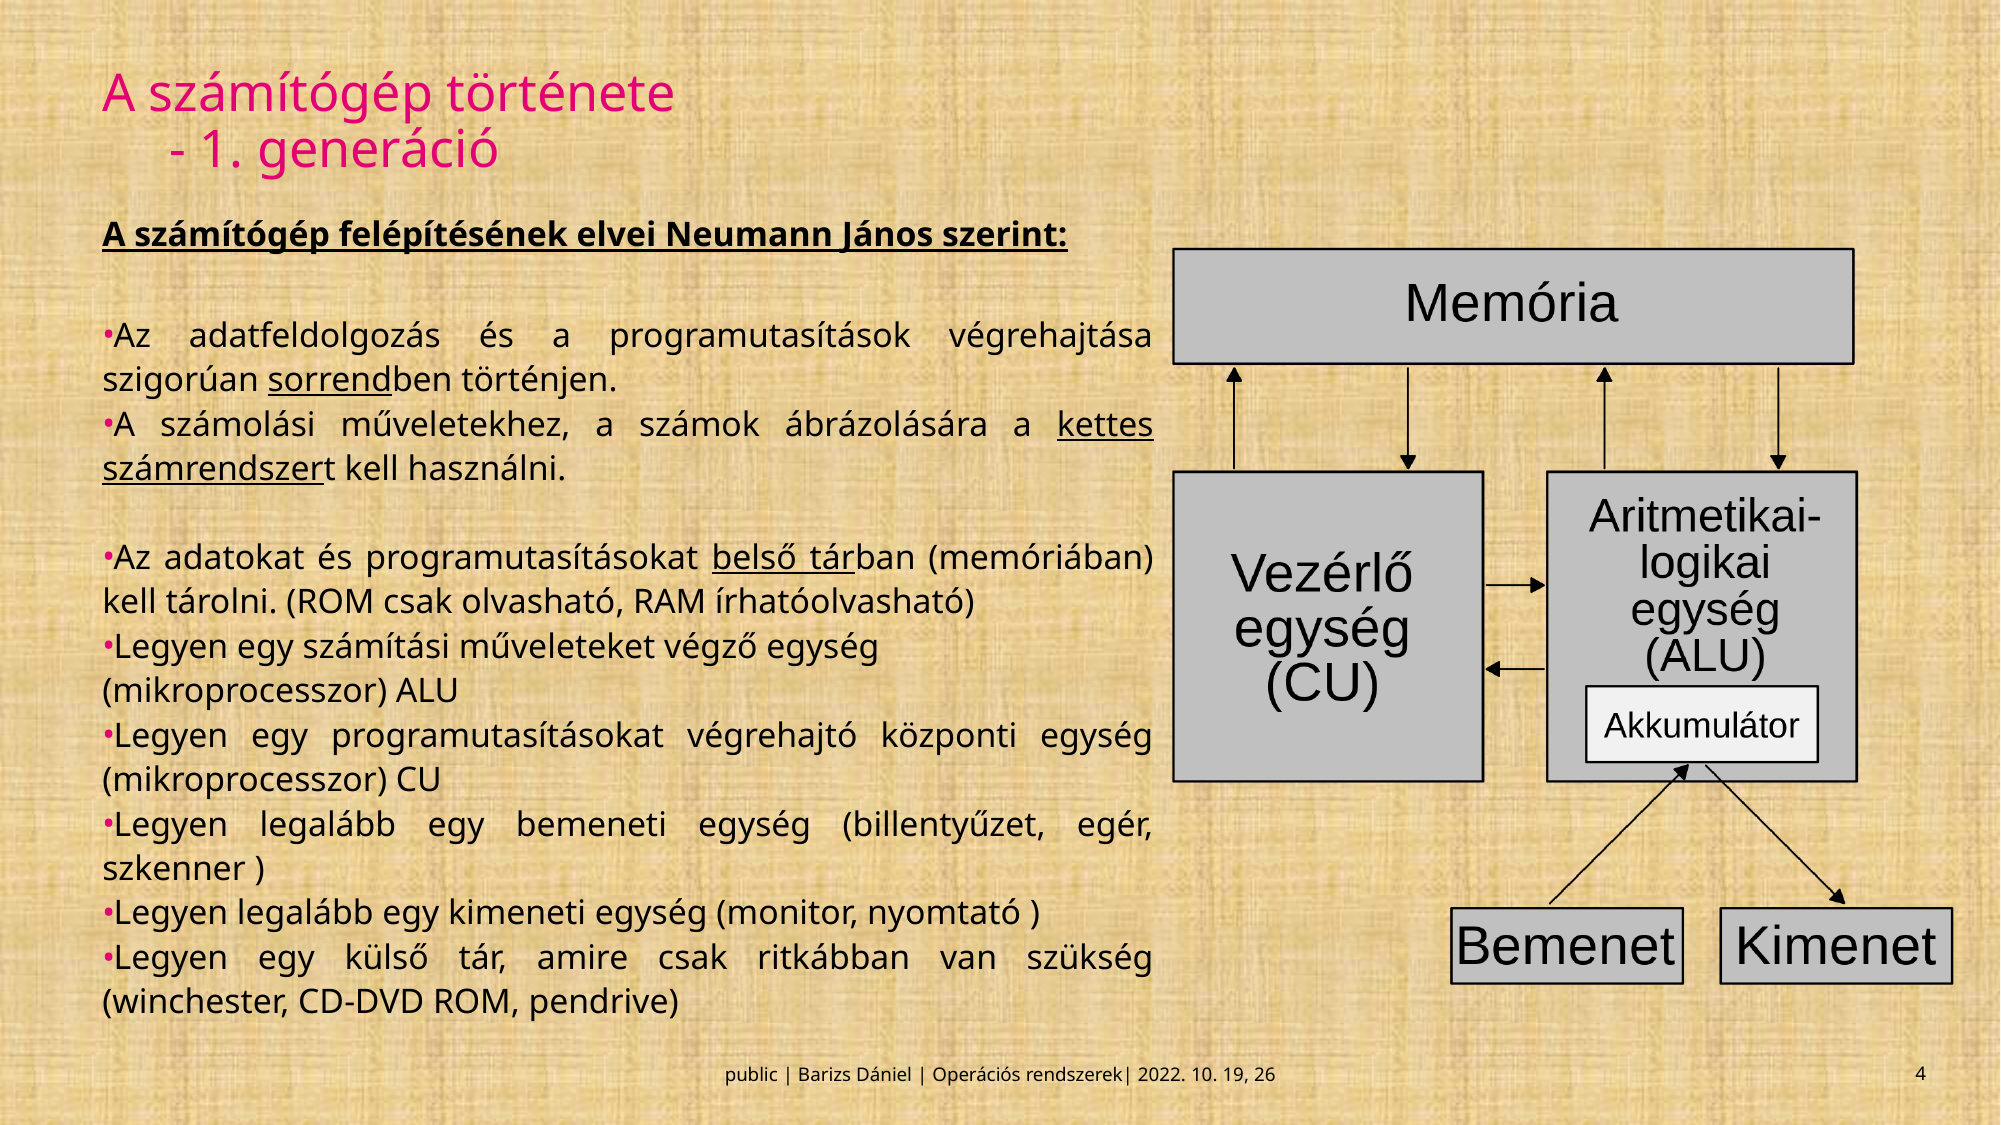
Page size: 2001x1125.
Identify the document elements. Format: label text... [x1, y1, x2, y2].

list A számítógép felépítésének elvei Neumann János szerint: Az adatfeldolgozás és a programutasítások végrehajtása szigorúan sorrendben történjen. A számolási műveletekhez, a számok ábrázolására a kettes számrendszert kell használni. Az adatokat és programutasításokat belső tárban (memóriában) kell tárolni. (ROM csak olvasható, RAM írhatóolvasható) Legyen egy számítási műveleteket végző egység (mikroprocesszor) ALU Legyen egy programutasításokat végrehajtó központi egység (mikroprocesszor) CU Legyen legalább egy bemeneti egység (billentyűzet, egér, szkenner ) Legyen legalább egy kimeneti egység (monitor, nyomtató ) Legyen egy külső tár, amire csak ritkábban van szükség (winchester, CD-DVD ROM, pendrive) [102, 209, 1154, 1023]
title A számítógép története - 1. generáció [102, 66, 1898, 185]
picture [0, 0, 2001, 1125]
slide_number 4 [1915, 1047, 1957, 1101]
footer public | Barizs Dániel | Operációs rendszerek| 2022. 10. 19, 26 [385, 1047, 1615, 1101]
